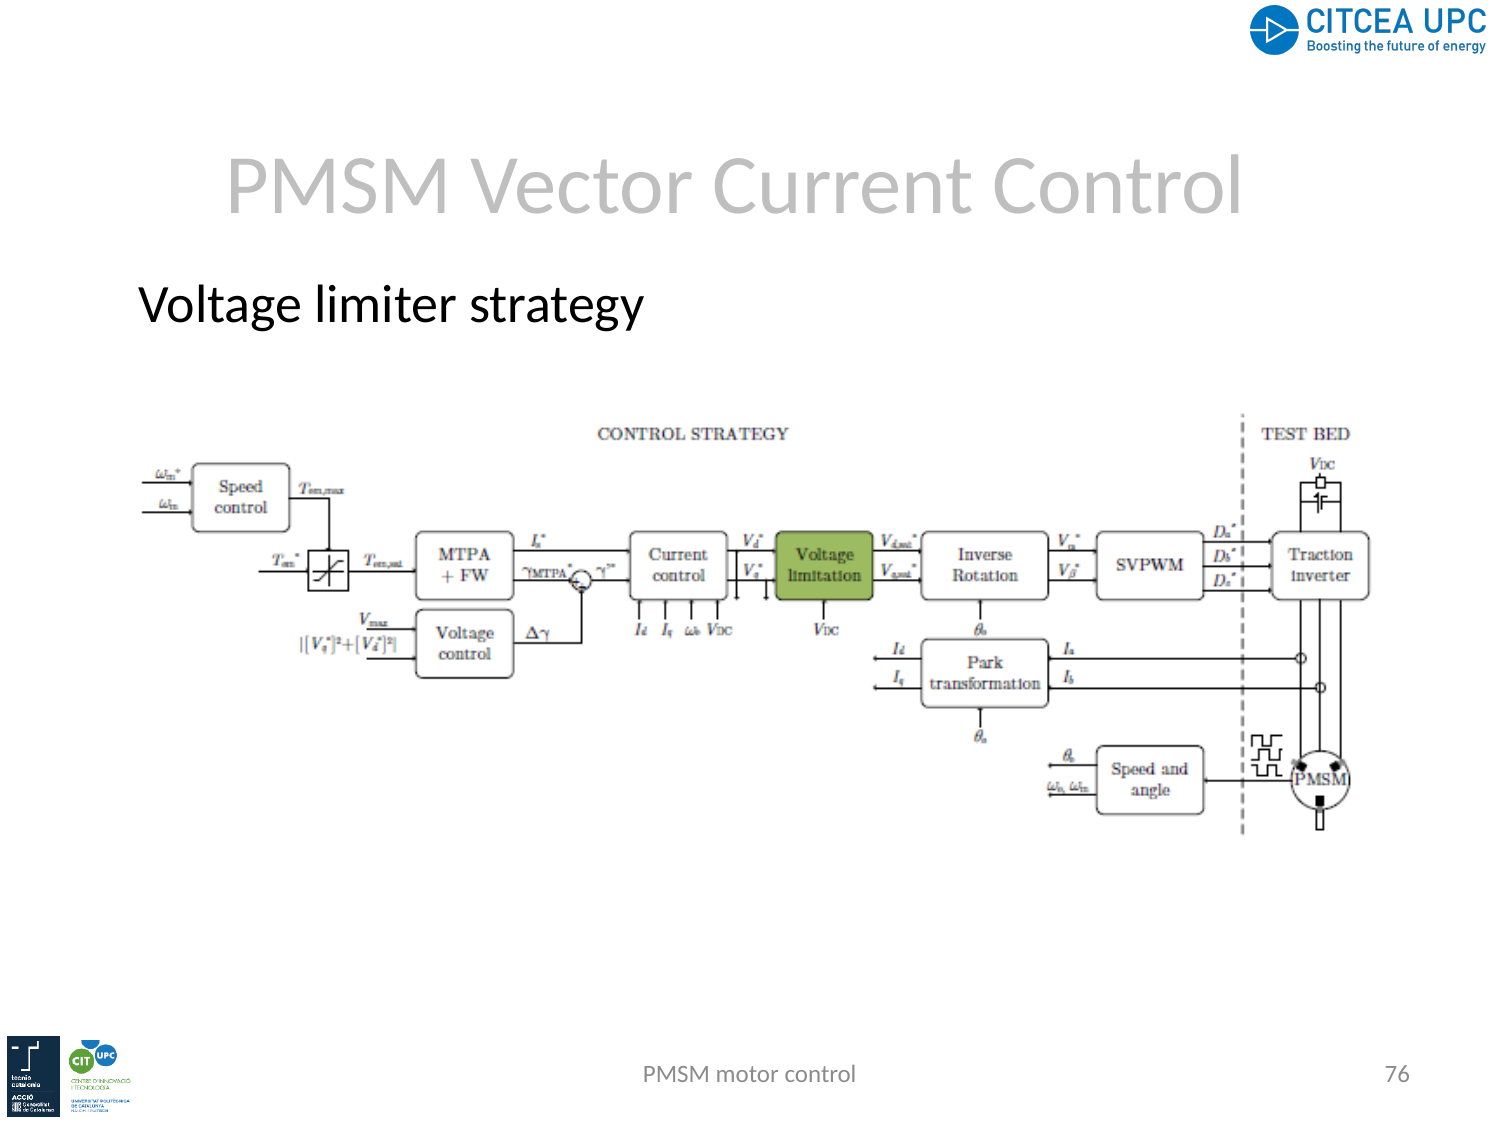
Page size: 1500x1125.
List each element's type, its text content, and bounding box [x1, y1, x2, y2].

footer PMSM motor control [512, 1042, 988, 1103]
picture [64, 1039, 136, 1118]
picture [5, 1034, 61, 1118]
picture [1250, 5, 1497, 60]
text_box PMSM Vector Current Control [54, 97, 1418, 262]
list Voltage limiter strategy [54, 262, 1418, 970]
slide_number 76 [1074, 1042, 1425, 1103]
picture [117, 381, 1383, 864]
